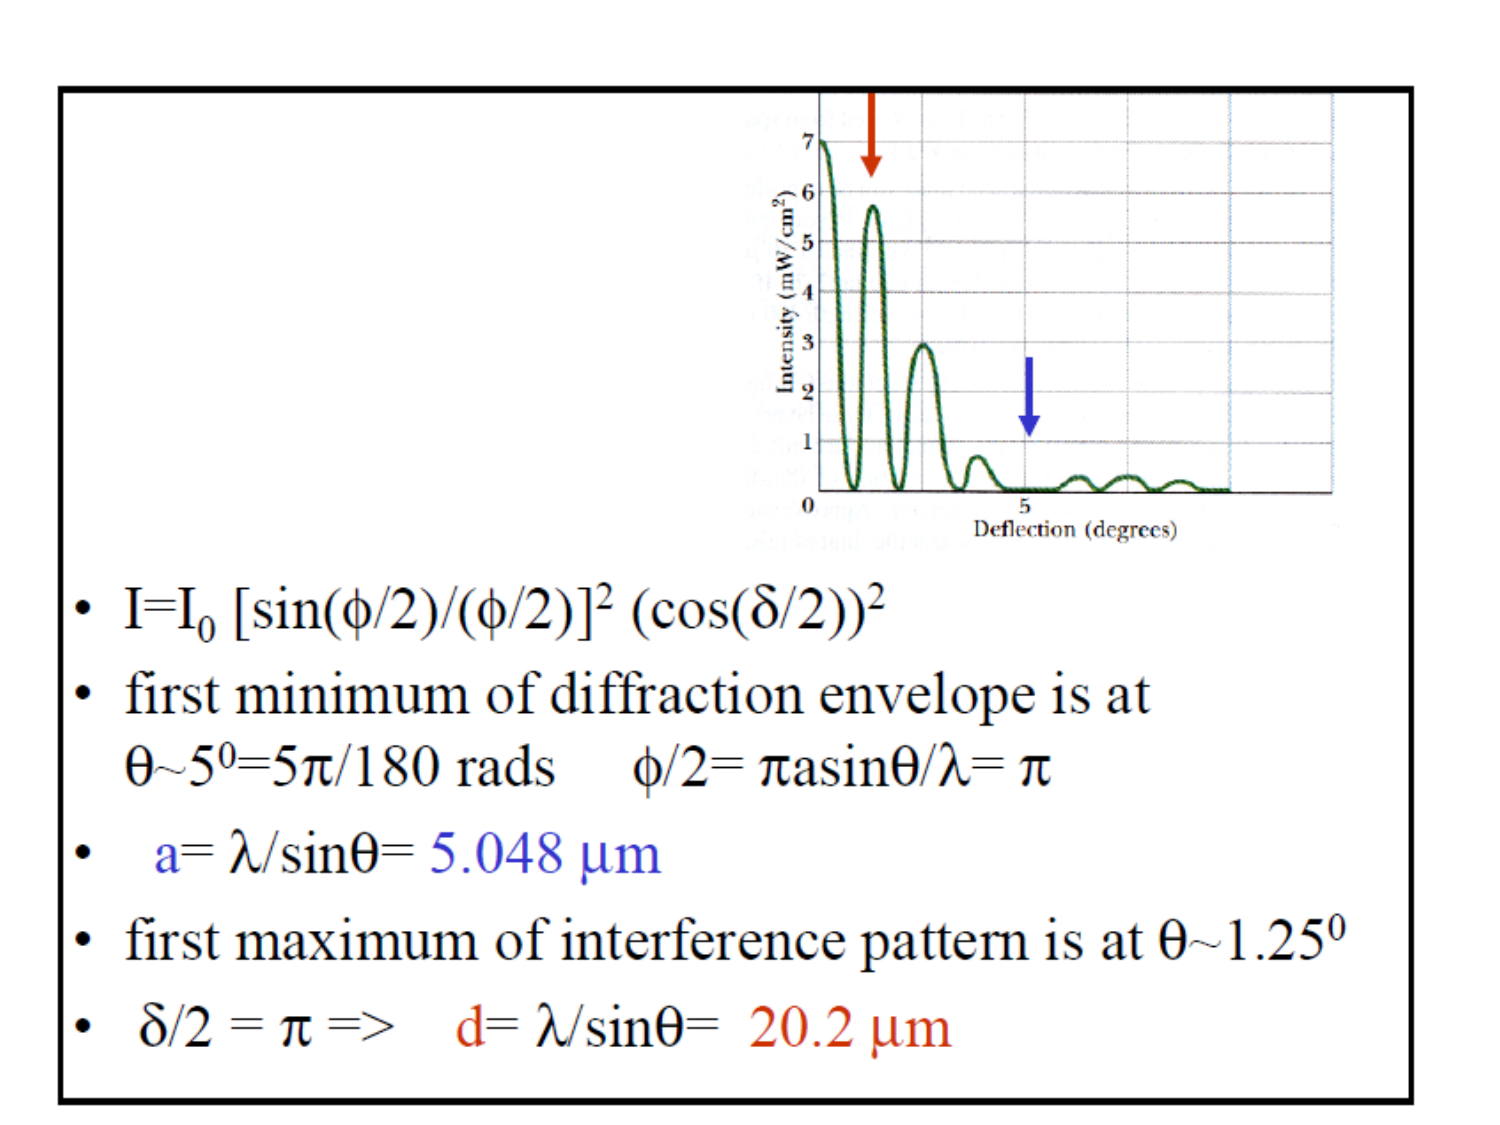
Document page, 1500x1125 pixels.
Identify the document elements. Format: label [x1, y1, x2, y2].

picture [37, 58, 1425, 1125]
